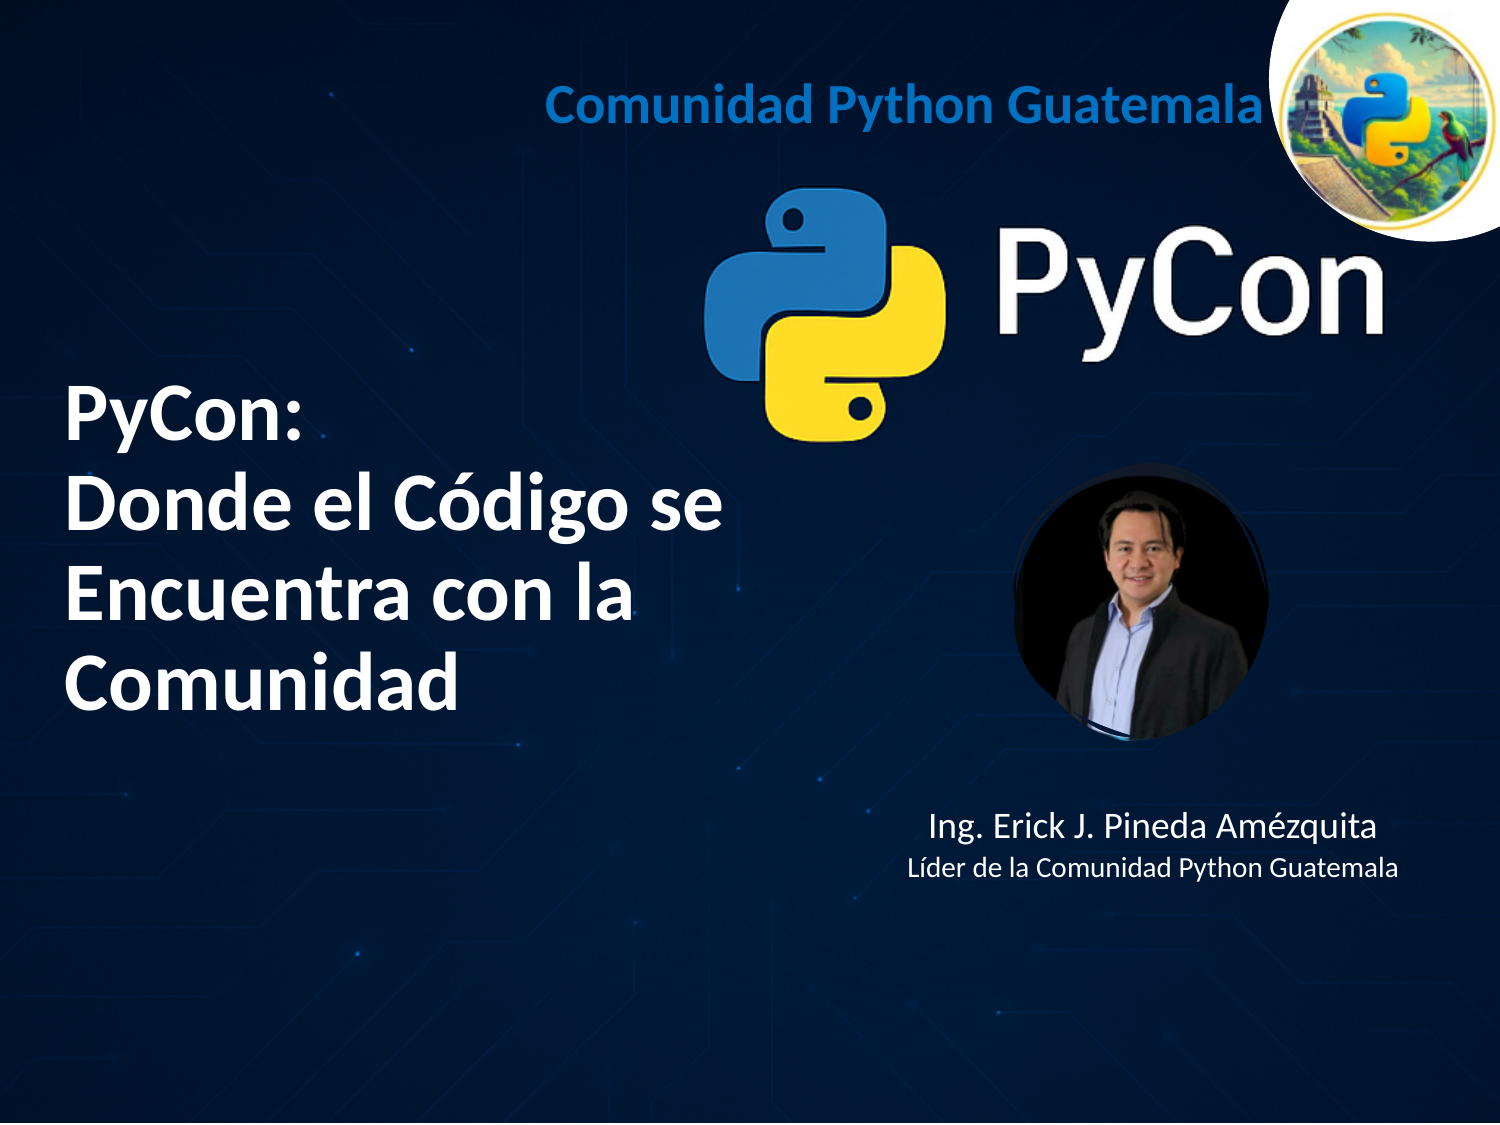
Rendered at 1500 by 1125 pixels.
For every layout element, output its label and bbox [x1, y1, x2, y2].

list [0, 0, 1500, 1123]
picture [1013, 462, 1270, 742]
picture [1268, 0, 1500, 242]
